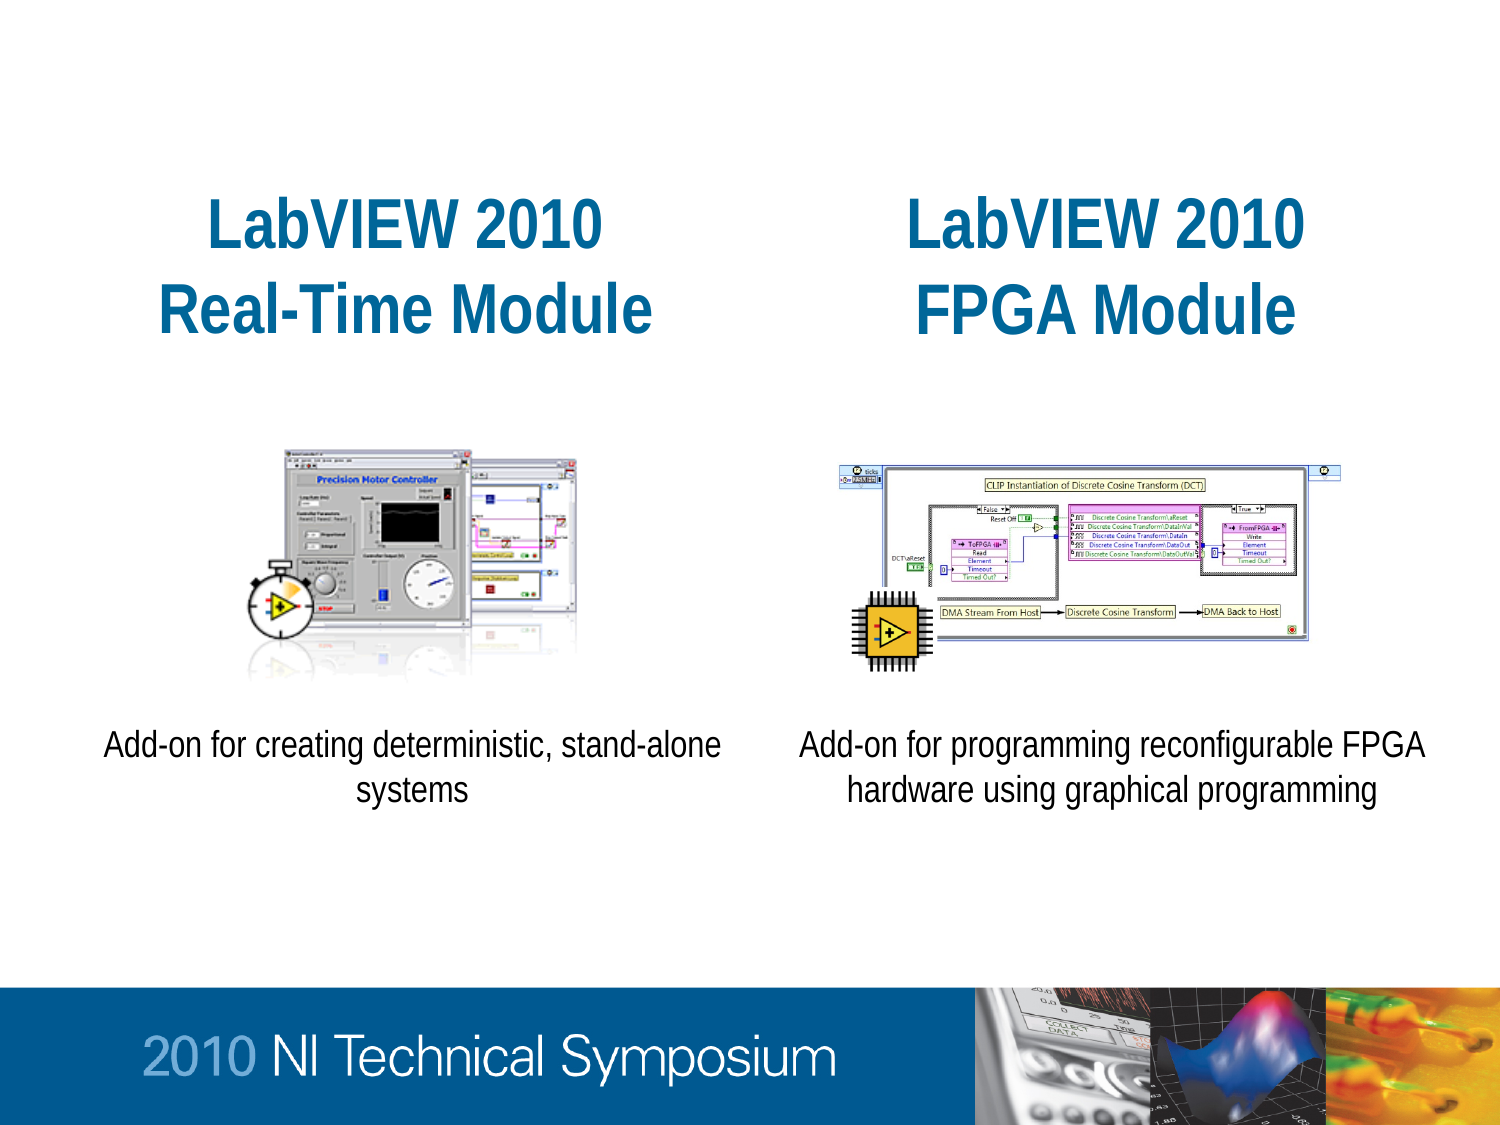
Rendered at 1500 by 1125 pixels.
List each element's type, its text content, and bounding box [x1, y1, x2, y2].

picture [0, 0, 1500, 1125]
text_box LabVIEW 2010 FPGA Module [812, 168, 1400, 357]
text_box Add-on for programming reconfigurable FPGA hardware using graphical programming [737, 712, 1488, 818]
title LabVIEW 2010 Real-Time Module [112, 168, 701, 357]
text_box Add-on for creating deterministic, stand-alone systems [37, 712, 737, 818]
